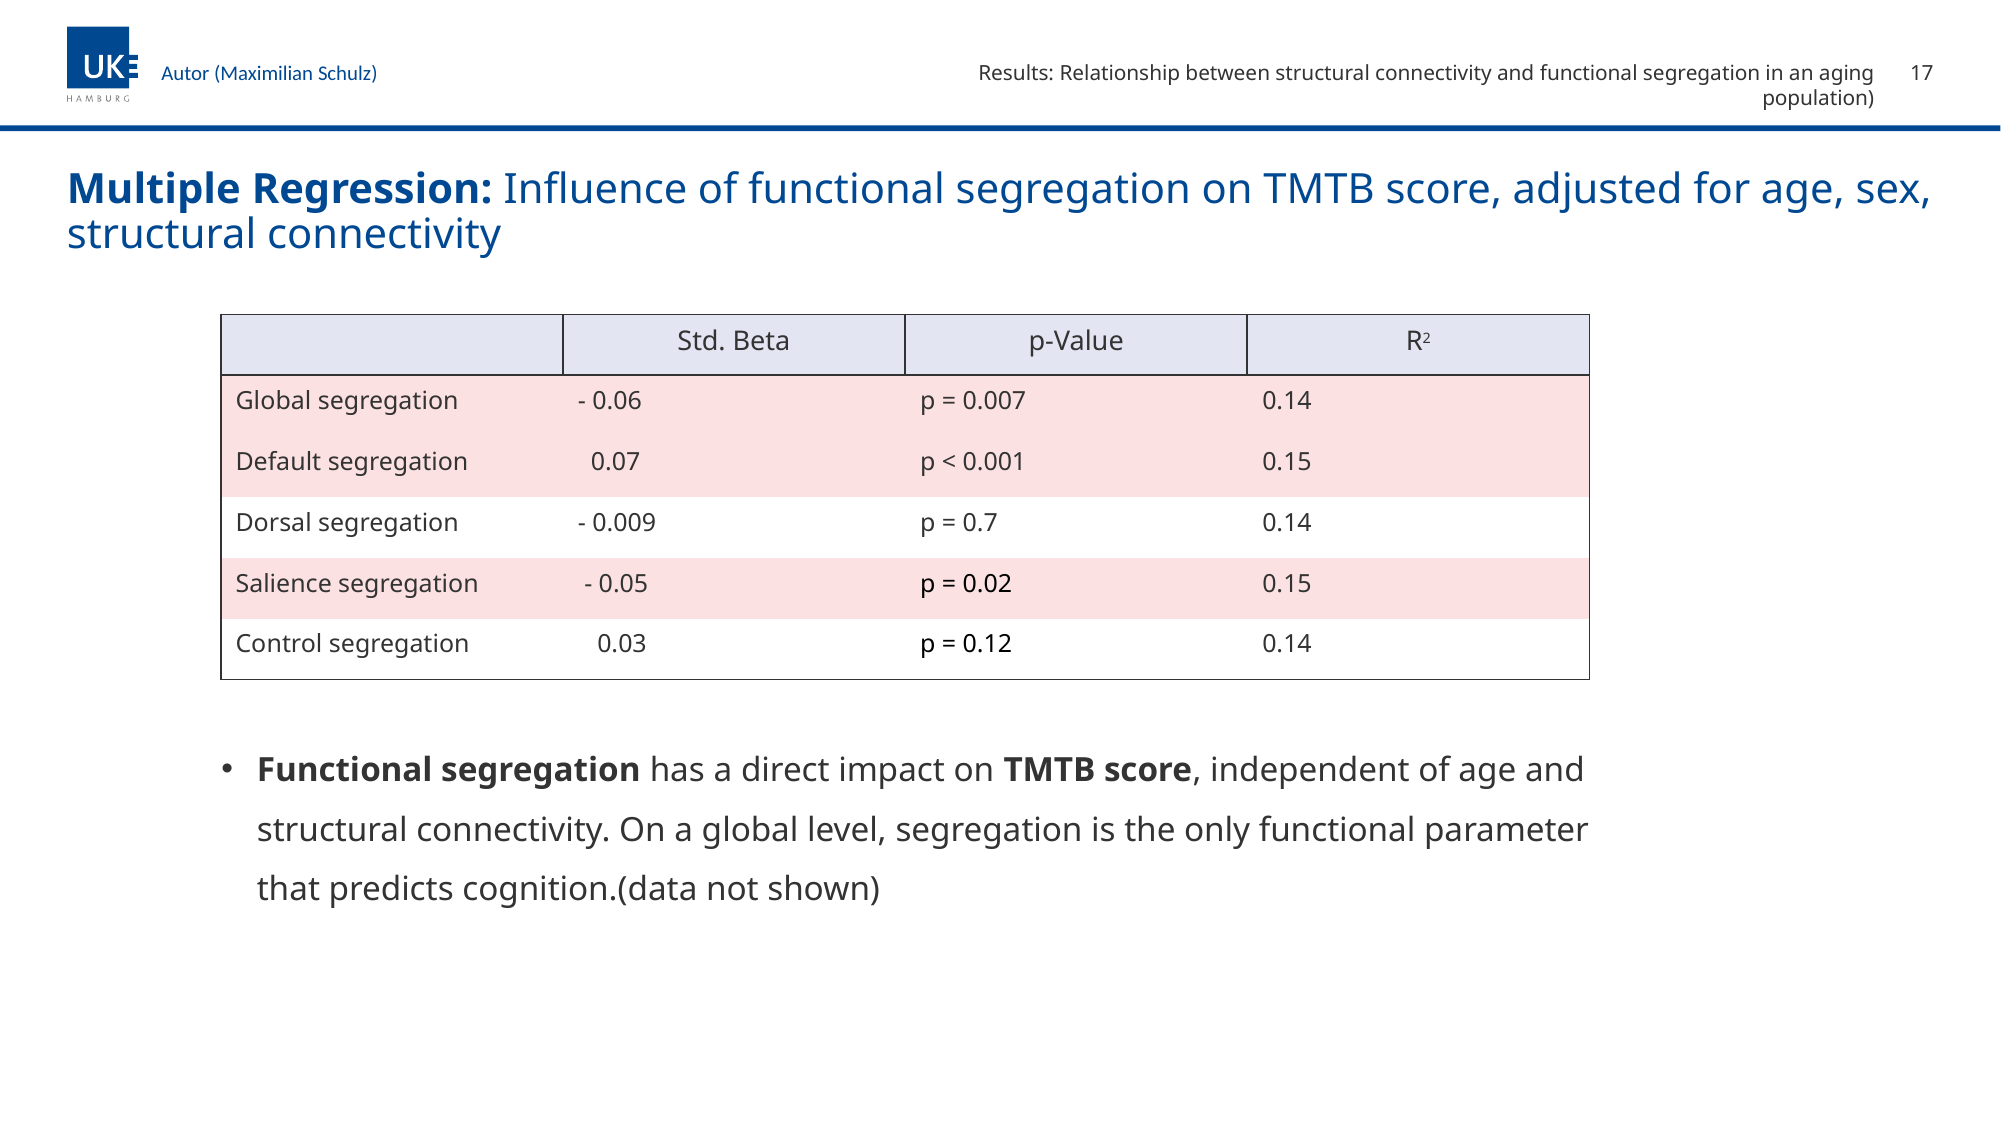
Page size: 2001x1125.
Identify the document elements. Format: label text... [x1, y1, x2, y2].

table_cell Salience segregation [222, 558, 563, 619]
table_cell 0.14 [1247, 376, 1589, 436]
table_cell - 0.009 [563, 497, 905, 558]
table_cell p = 0.12 [905, 619, 1247, 679]
table_header p-Value [906, 315, 1246, 374]
table_cell 0.15 [1247, 436, 1589, 497]
table_cell Control segregation [222, 619, 563, 679]
table_cell p = 0.02 [905, 558, 1247, 619]
table_cell p = 0.007 [905, 376, 1247, 436]
table_cell Global segregation [222, 376, 563, 436]
table_cell 0.14 [1247, 619, 1589, 679]
footer Results: Relationship between structural connectivity and functional segregation in an aging population) [976, 54, 1875, 102]
table_cell Default segregation [222, 436, 563, 497]
table_header Std. Beta [564, 315, 904, 374]
table_cell 0.14 [1247, 497, 1589, 558]
table_header R2 [1248, 315, 1589, 374]
text_box Functional segregation has a direct impact on TMTB score, independent of age and structural connectivity. On a global level, segregation is the only functional parameter that predicts cognition.(data not shown) [221, 727, 1599, 929]
table_cell p = 0.7 [905, 497, 1247, 558]
slide_number 17 [1874, 54, 1934, 90]
table_cell p < 0.001 [905, 436, 1247, 497]
title Multiple Regression: Influence of functional segregation on TMTB score, adjusted for age, sex, structural connectivity [66, 167, 1934, 215]
table_cell Dorsal segregation [222, 497, 563, 558]
table_cell 0.07 [563, 436, 905, 497]
table_header [222, 315, 562, 374]
table_cell 0.15 [1247, 558, 1589, 619]
table_cell 0.03 [563, 619, 905, 679]
table_cell - 0.05 [563, 558, 905, 619]
slide_number Autor (Maximilian Schulz) [161, 54, 658, 90]
table_cell - 0.06 [563, 376, 905, 436]
